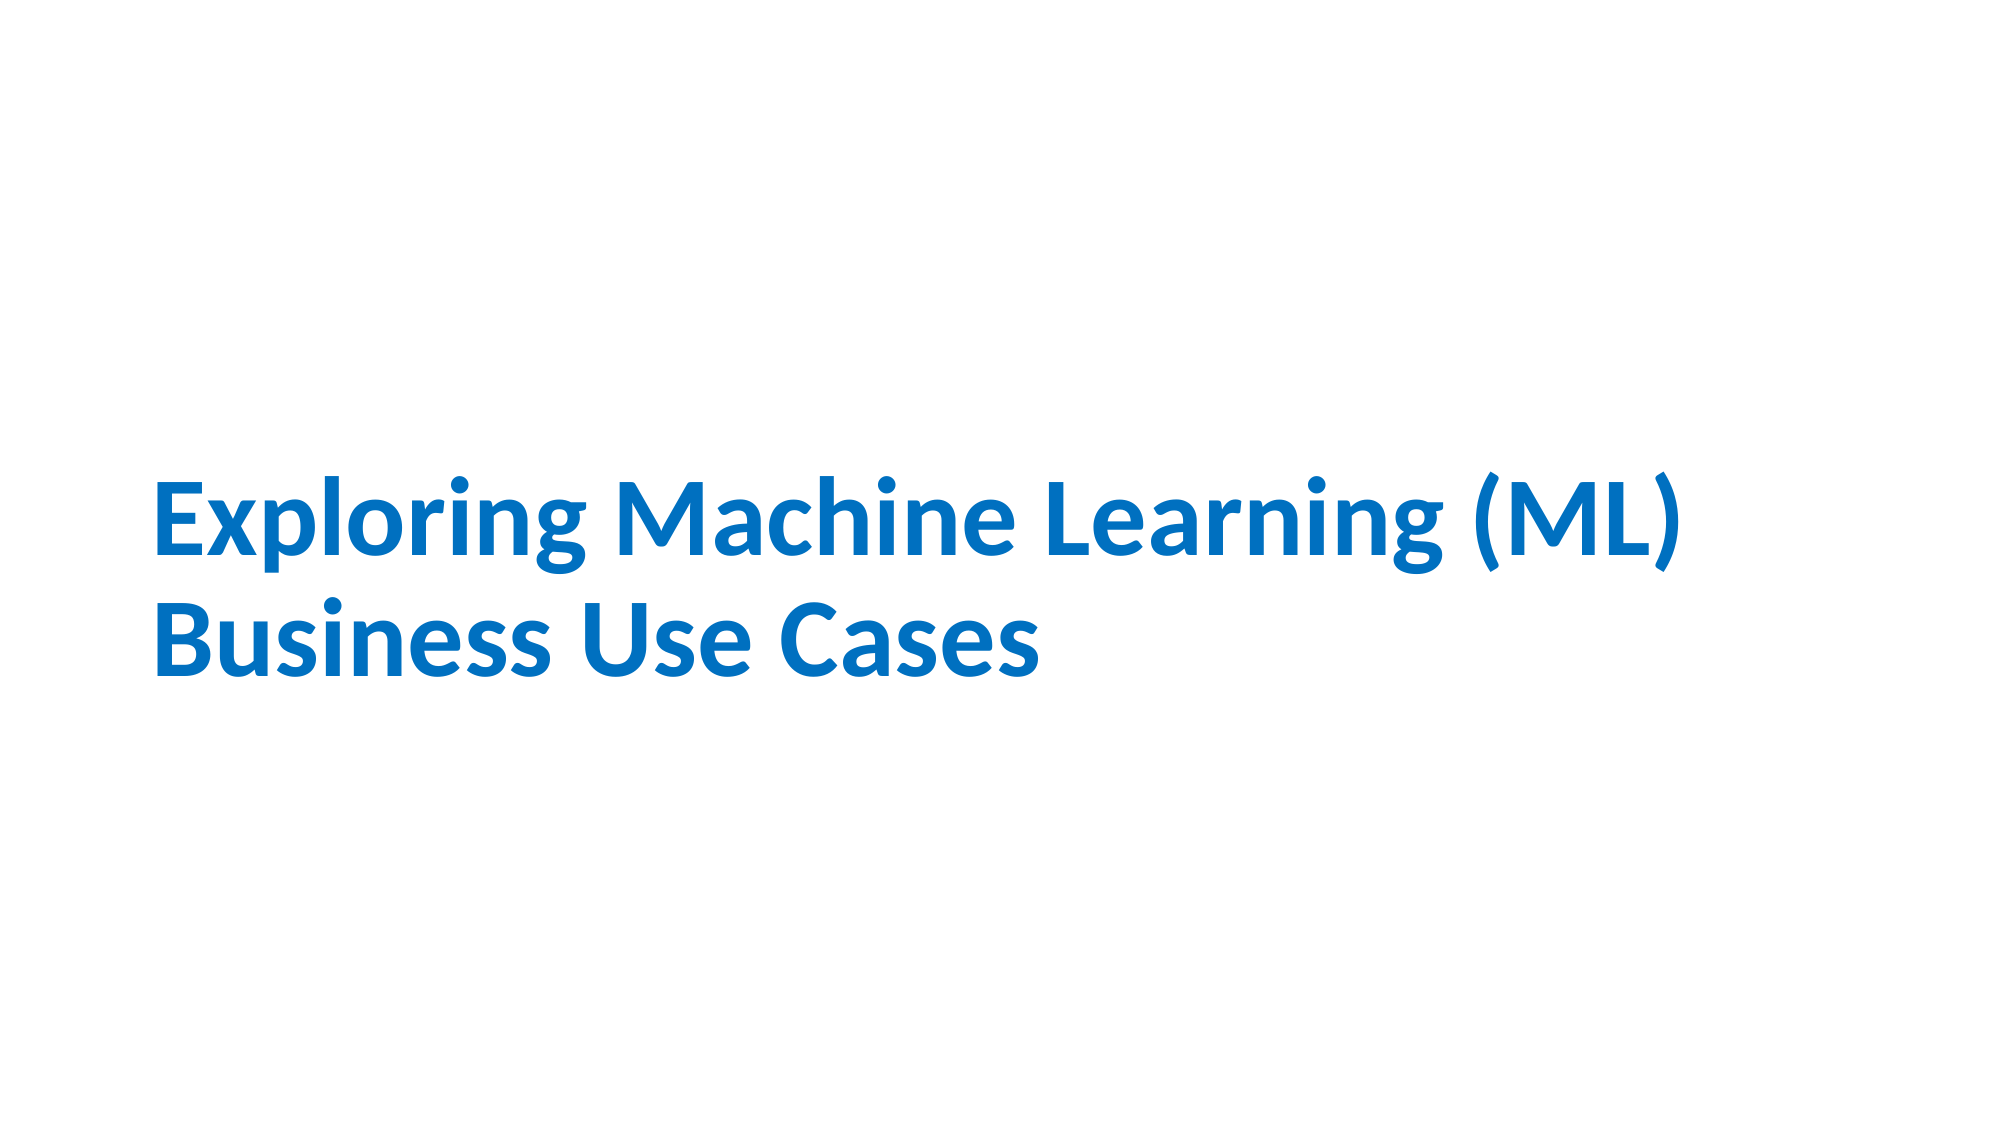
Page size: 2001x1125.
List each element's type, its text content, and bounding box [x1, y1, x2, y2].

title Exploring Machine Learning (ML) Business Use Cases [136, 280, 1862, 749]
